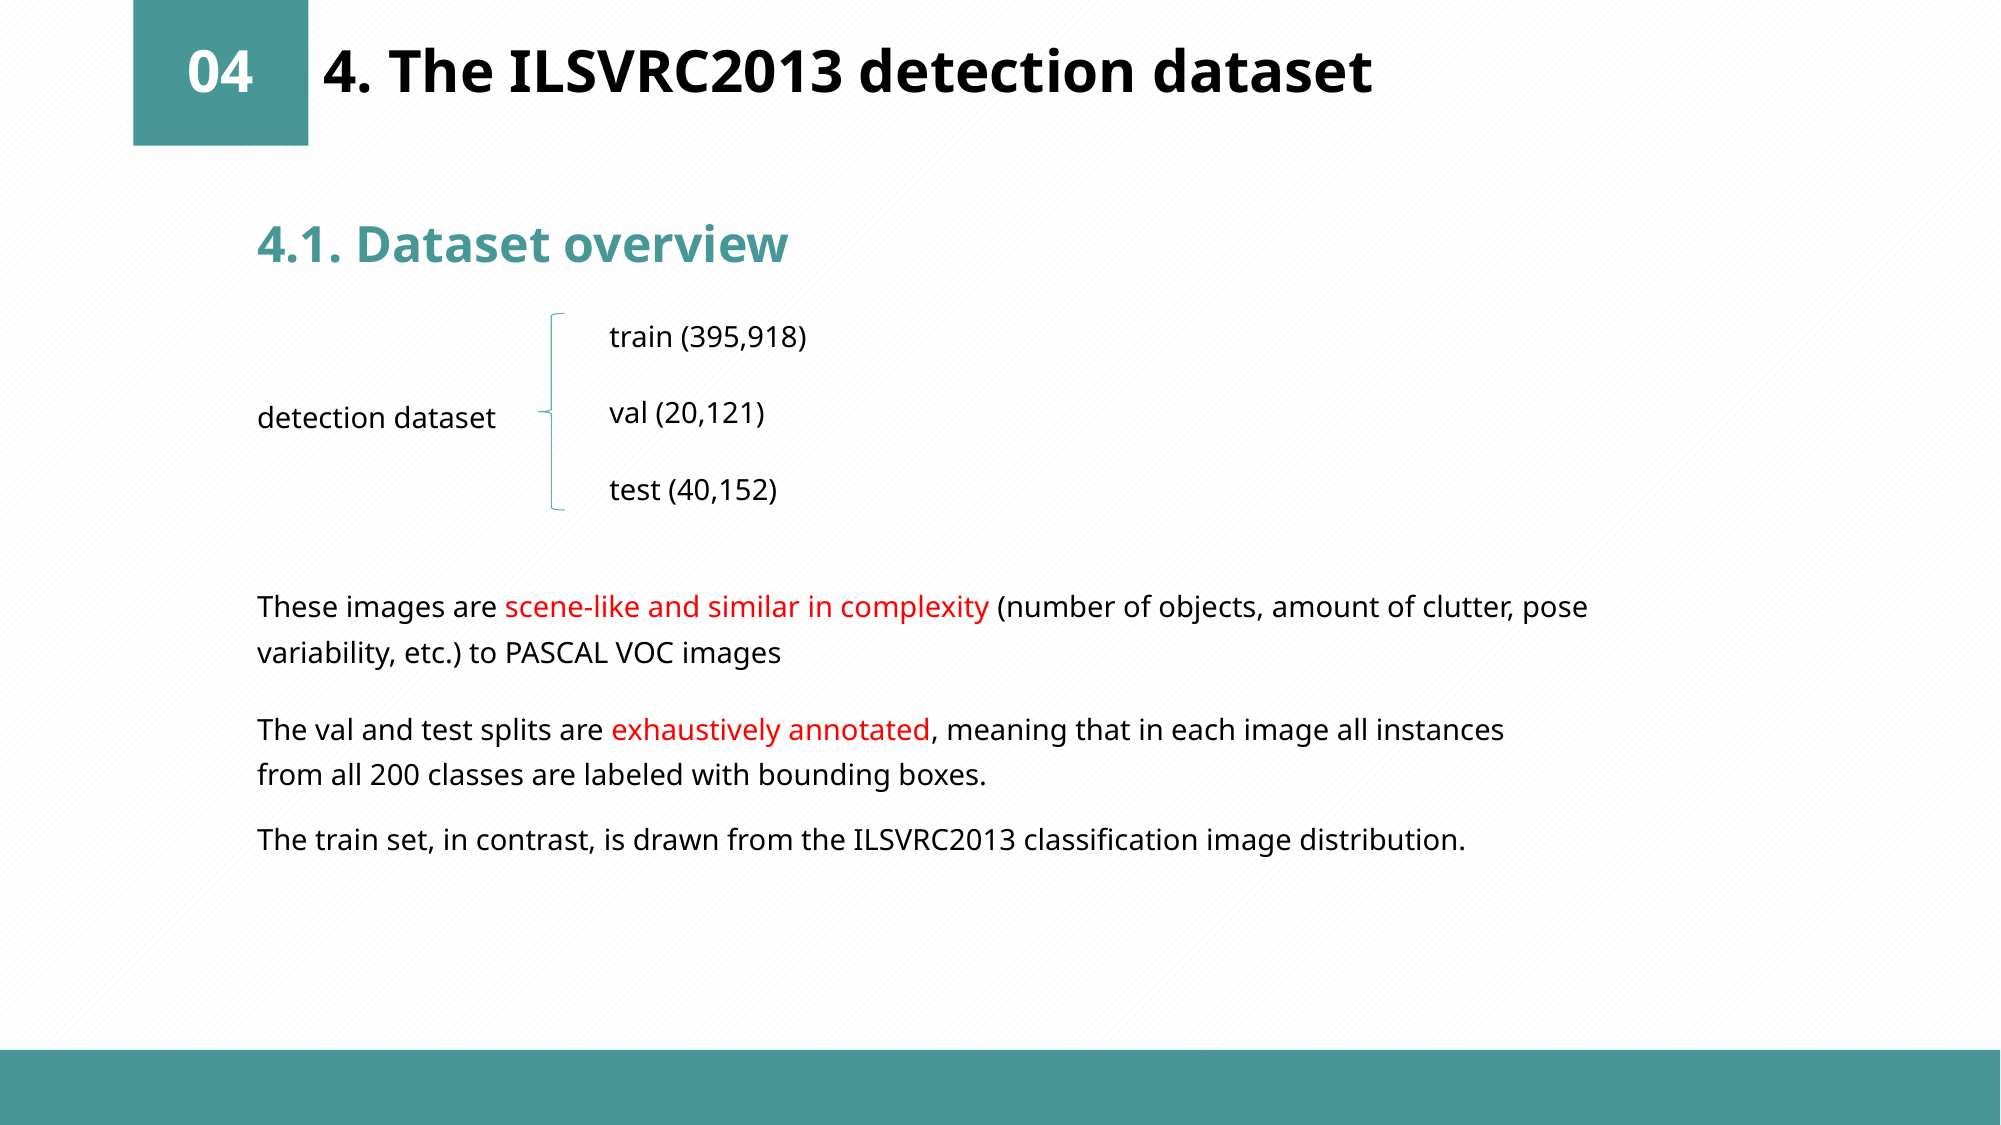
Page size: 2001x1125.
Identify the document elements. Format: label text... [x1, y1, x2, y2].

text_box 4.1. Dataset overview [242, 205, 1061, 280]
text_box train (395,918) [594, 300, 891, 361]
list 4. The ILSVRC2013 detection dataset [308, 34, 1684, 105]
text_box [538, 312, 565, 511]
list 04 [133, 34, 308, 105]
text_box test (40,152) [594, 453, 891, 514]
text_box detection dataset [242, 381, 538, 442]
text_box The val and test splits are exhaustively annotated, meaning that in each image all instances from all 200 classes are labeled with bounding boxes. [242, 693, 1748, 799]
text_box val (20,121) [594, 376, 891, 437]
text_box These images are scene-like and similar in complexity (number of objects, amount of clutter, pose variability, etc.) to PASCAL VOC images [242, 571, 1748, 677]
text_box The train set, in contrast, is drawn from the ILSVRC2013 classification image distribution. [242, 803, 1748, 864]
